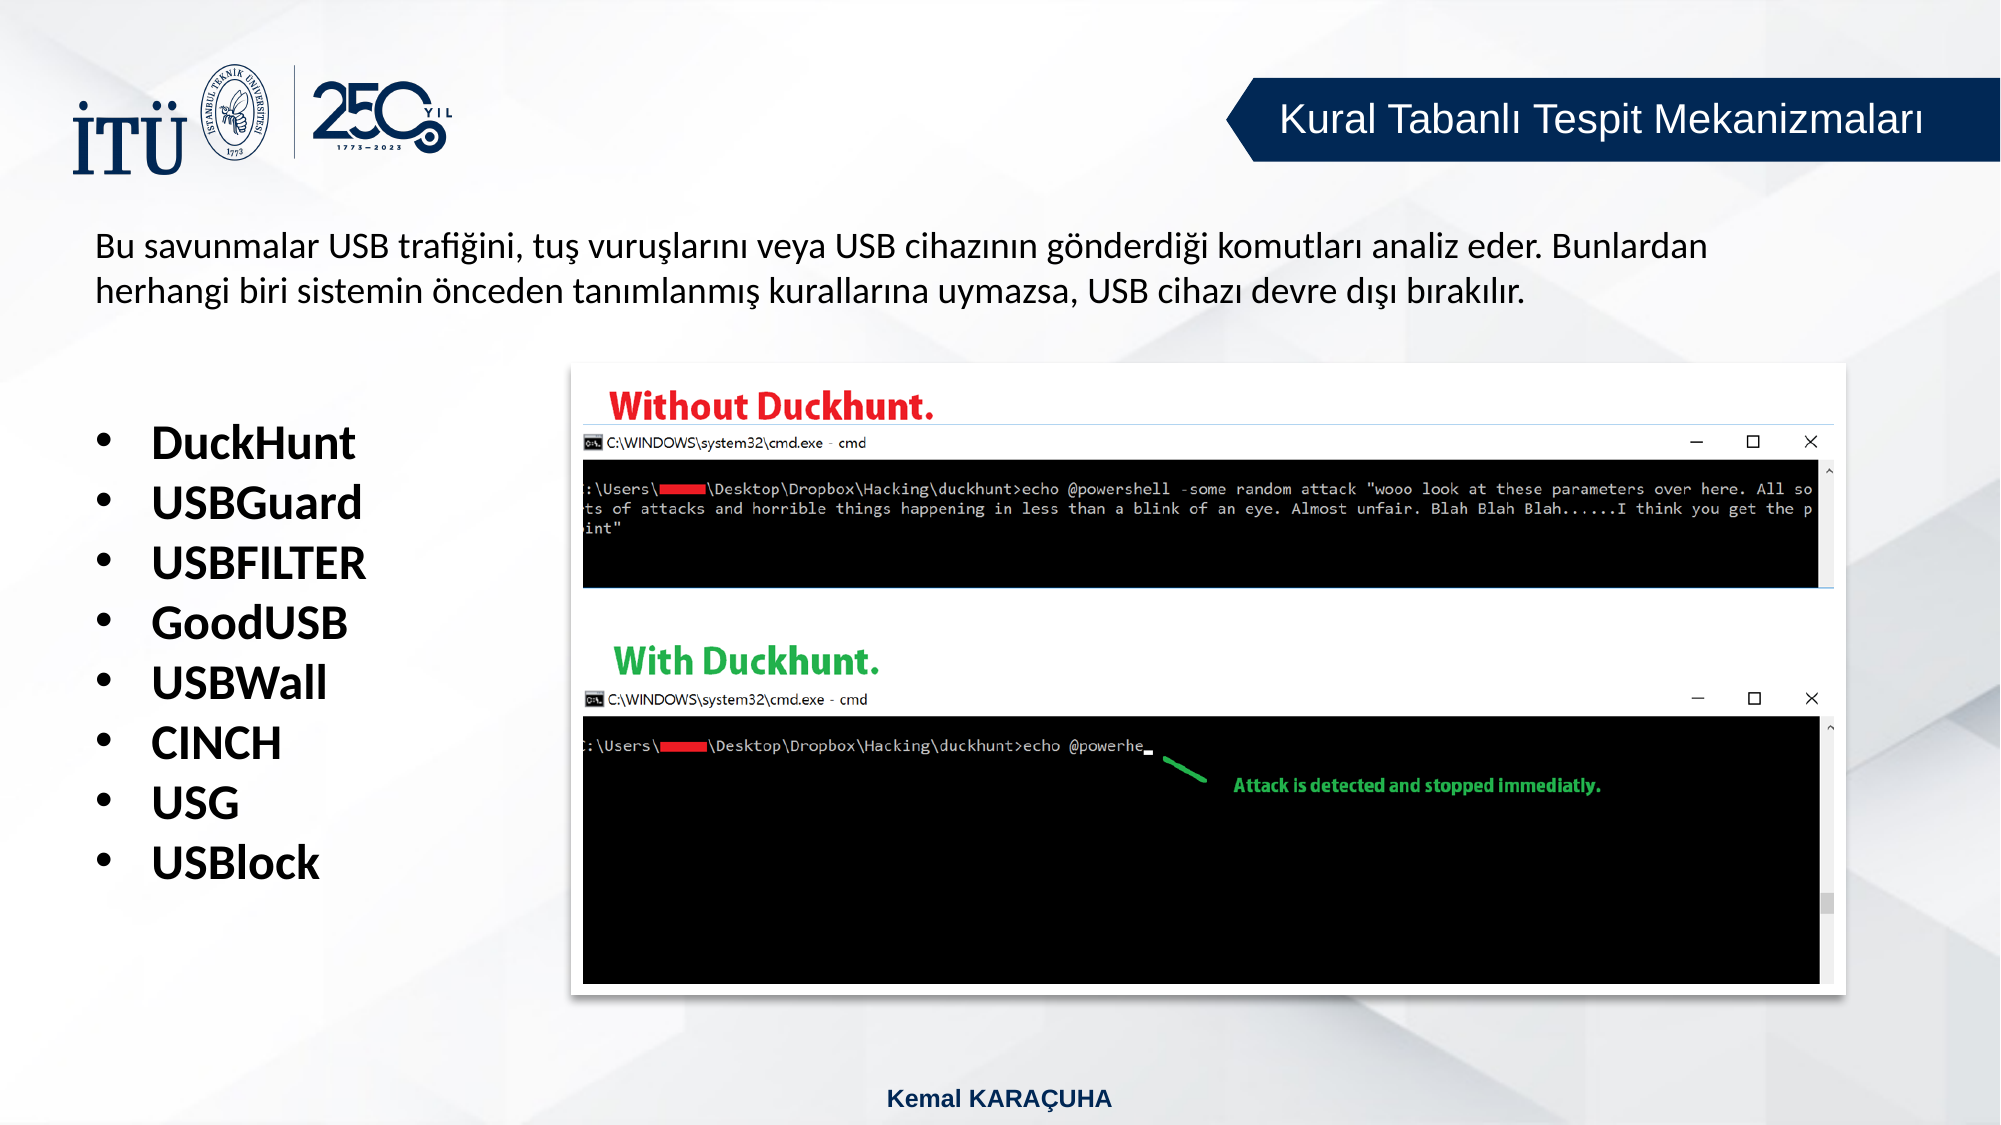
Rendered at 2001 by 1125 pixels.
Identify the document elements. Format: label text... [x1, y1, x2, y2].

picture [0, 0, 2000, 1125]
text_box DuckHunt USBGuard USBFILTER GoodUSB USBWall CINCH USG USBlock [80, 401, 570, 897]
text_box Kemal KARAÇUHA [788, 1075, 1212, 1120]
text_box Kural Tabanlı Tespit Mekanizmaları [1264, 84, 1941, 149]
text_box [576, 368, 1841, 990]
text_box Bu savunmalar USB trafiğini, tuş vuruşlarını veya USB cihazının gönderdiği komutları analiz eder. Bunlardan herhangi biri sistemin önceden tanımlanmış kurallarına uymazsa, USB cihazı devre dışı bırakılır. [80, 213, 1743, 363]
